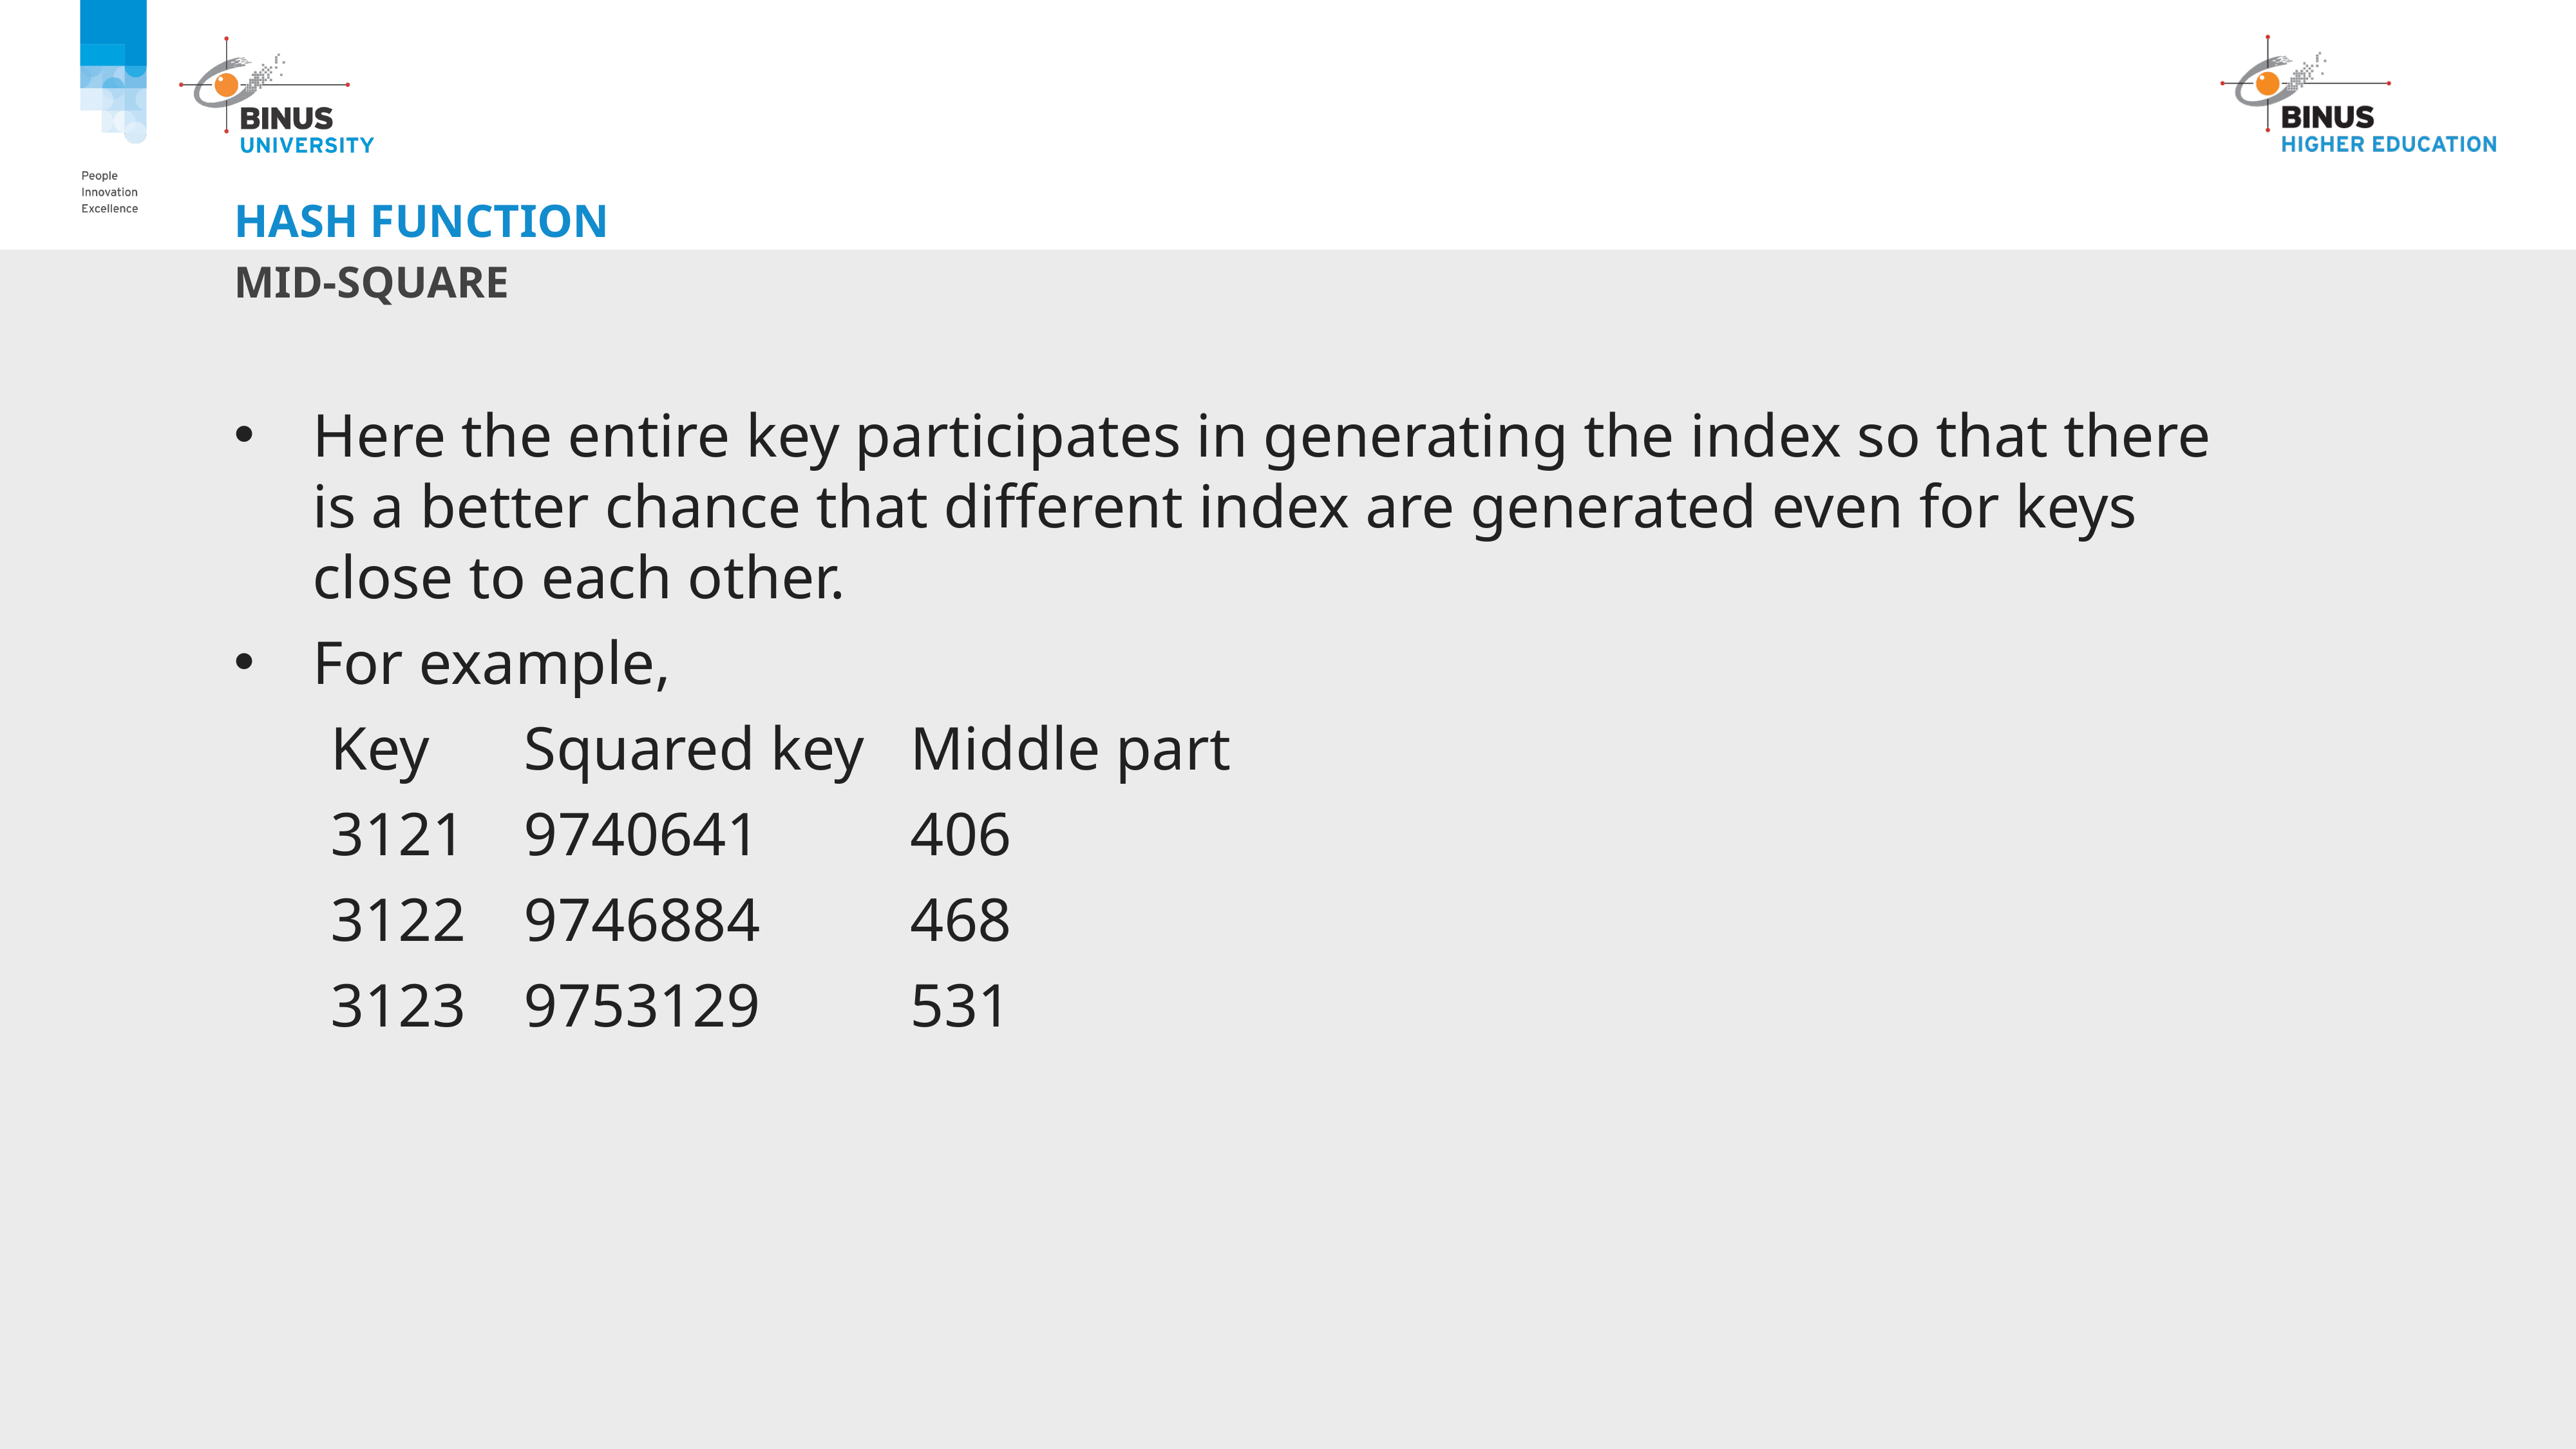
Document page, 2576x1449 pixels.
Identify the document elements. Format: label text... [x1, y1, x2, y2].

picture [81, 146, 146, 213]
title Hash function [228, 197, 1784, 252]
picture [80, 66, 147, 144]
picture [2199, 0, 2496, 156]
list Mid-square [228, 255, 1262, 341]
list Here the entire key participates in generating the index so that there is a better chance that different index are generated even for keys close to each other. For example, Key Squared key Middle part 3121 9740641 406 3122 9746884 468 3123 9753129 531 [228, 392, 2269, 1252]
picture [174, 25, 374, 161]
